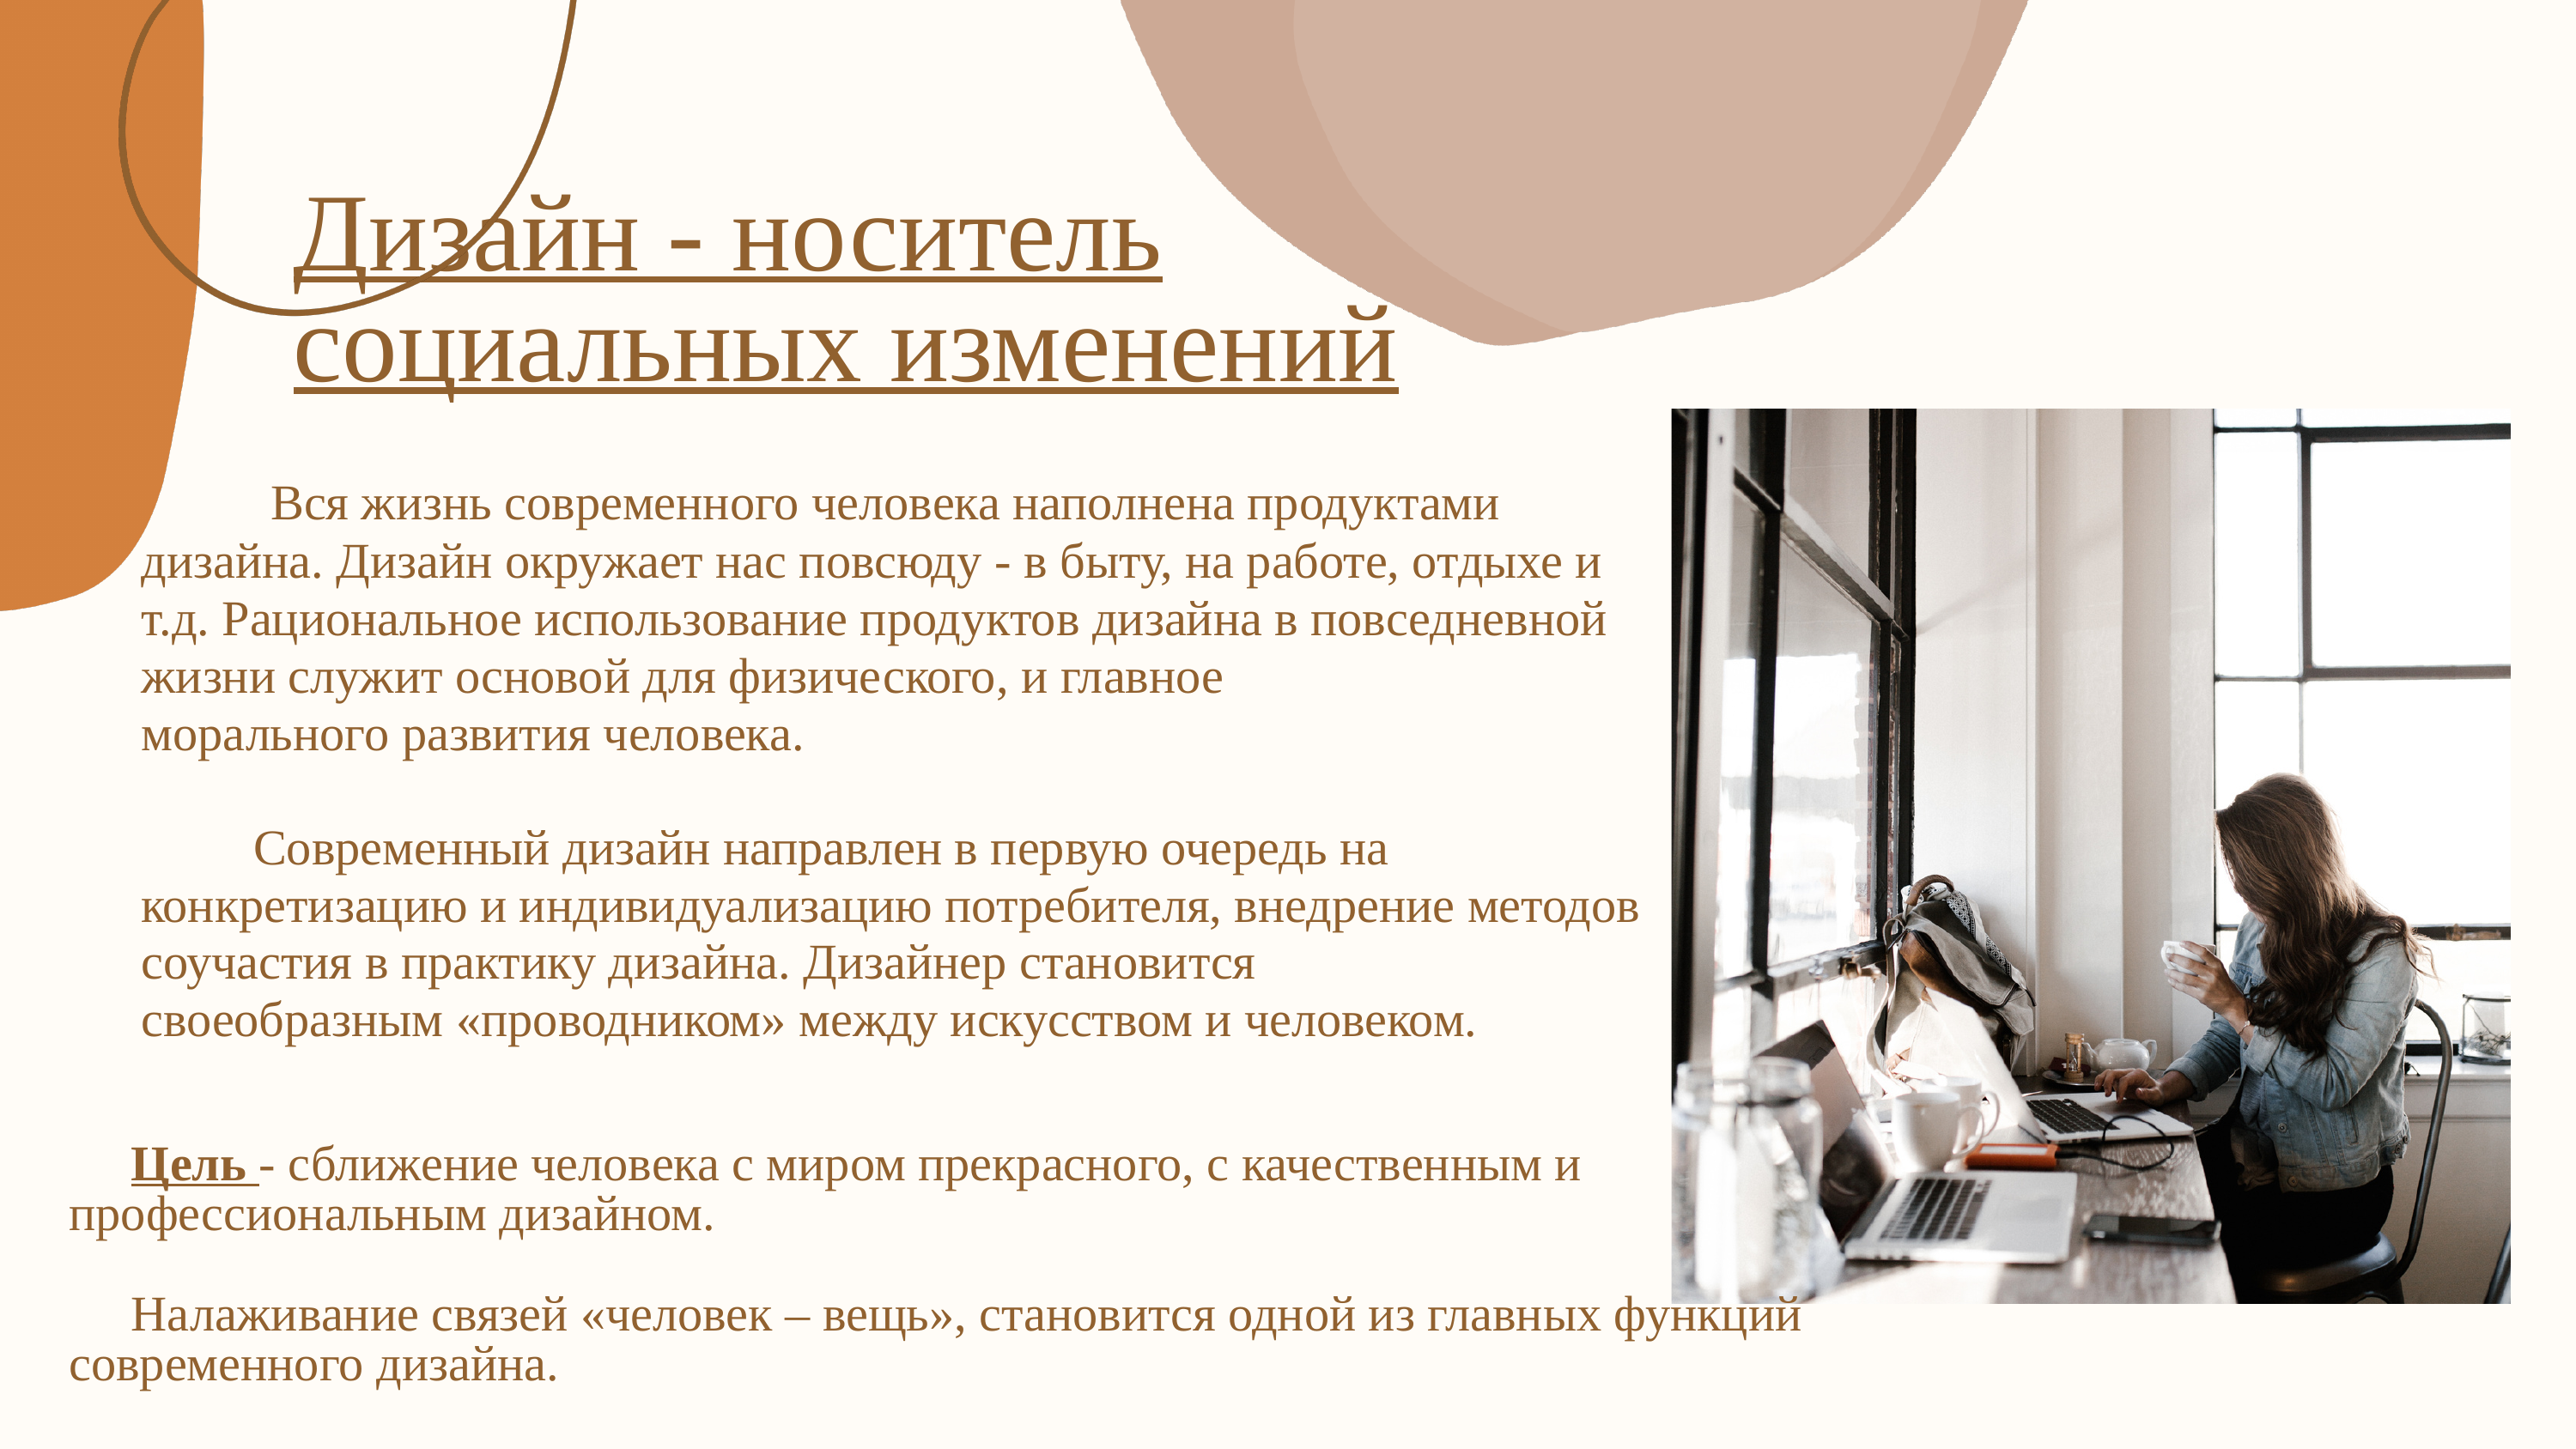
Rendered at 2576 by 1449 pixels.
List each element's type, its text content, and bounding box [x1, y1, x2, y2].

text_box Цель - сближение человека с миром прекрасного, с качественным и профессиональным дизайном. Налаживание связей «человек – вещь», становится одной из главных функций современного дизайна. [69, 1141, 1837, 1391]
text_box Вся жизнь современного человека наполнена продуктами дизайна. Дизайн окружает нас повсюду - в быту, на работе, отдыхе и т.д. Рациональное использование продуктов дизайна в повседневной жизни служит основой для физического, и главное морального развития человека. Современный дизайн направлен в первую очередь на конкретизацию и индивидуализацию потребителя, внедрение методов соучастия в практику дизайна. Дизайнер становится своеобразным «проводником» между искусством и человеком. [141, 474, 1667, 1047]
picture [912, 0, 2512, 1304]
picture [0, 0, 593, 617]
text_box Дизайн - носитель социальных изменений [293, 181, 1476, 404]
